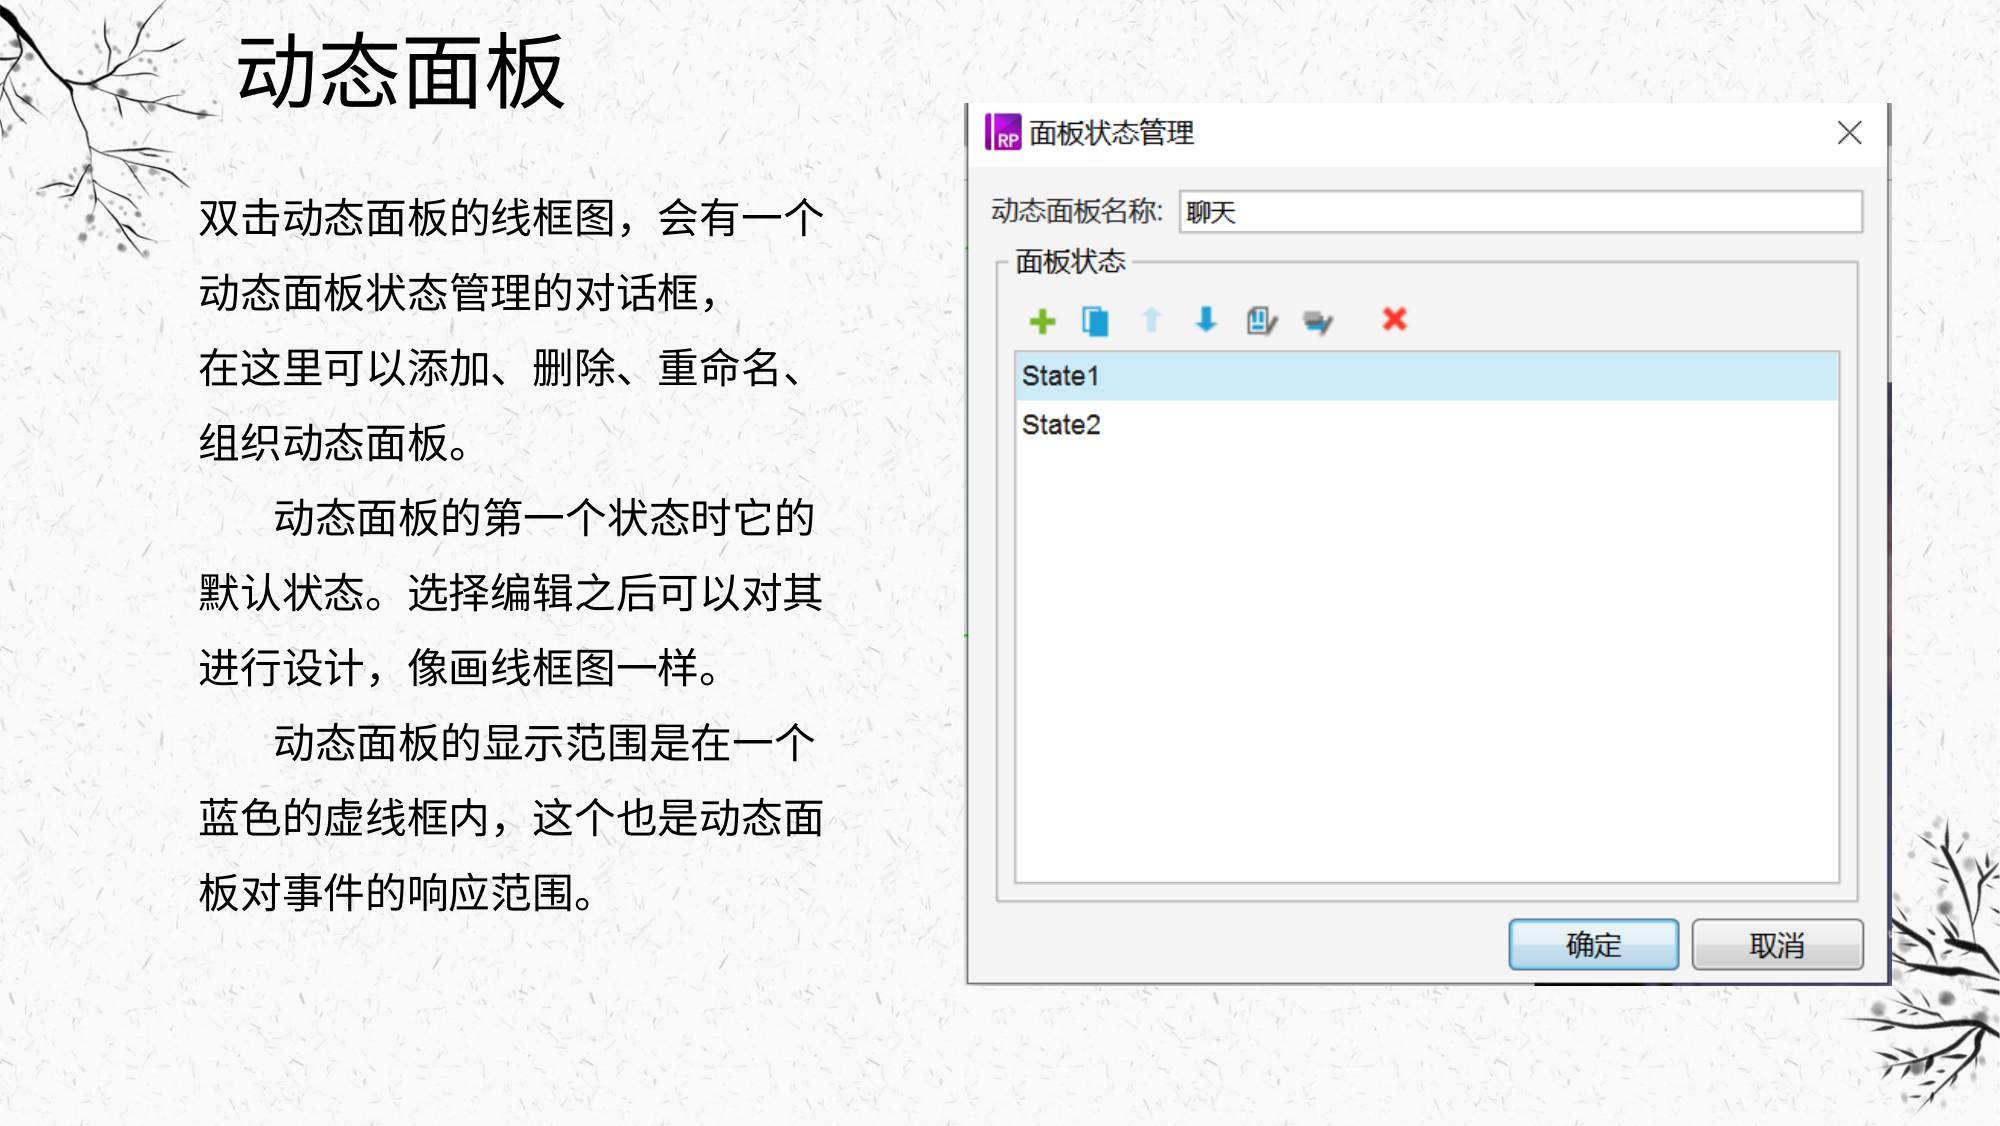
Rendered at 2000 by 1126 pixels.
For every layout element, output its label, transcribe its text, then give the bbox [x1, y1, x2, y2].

text_box 动态面板 [40, 11, 763, 277]
text_box 双击动态面板的线框图，会有一个动态面板状态管理的对话框， 在这里可以添加、删除、重命名、组织动态面板。 动态面板的第一个状态时它的默认状态。选择编辑之后可以对其进行设计，像画线框图一样。 动态面板的显示范围是在一个蓝色的虚线框内，这个也是动态面板对事件的响应范围。 [183, 159, 867, 925]
picture [0, 0, 2000, 1126]
